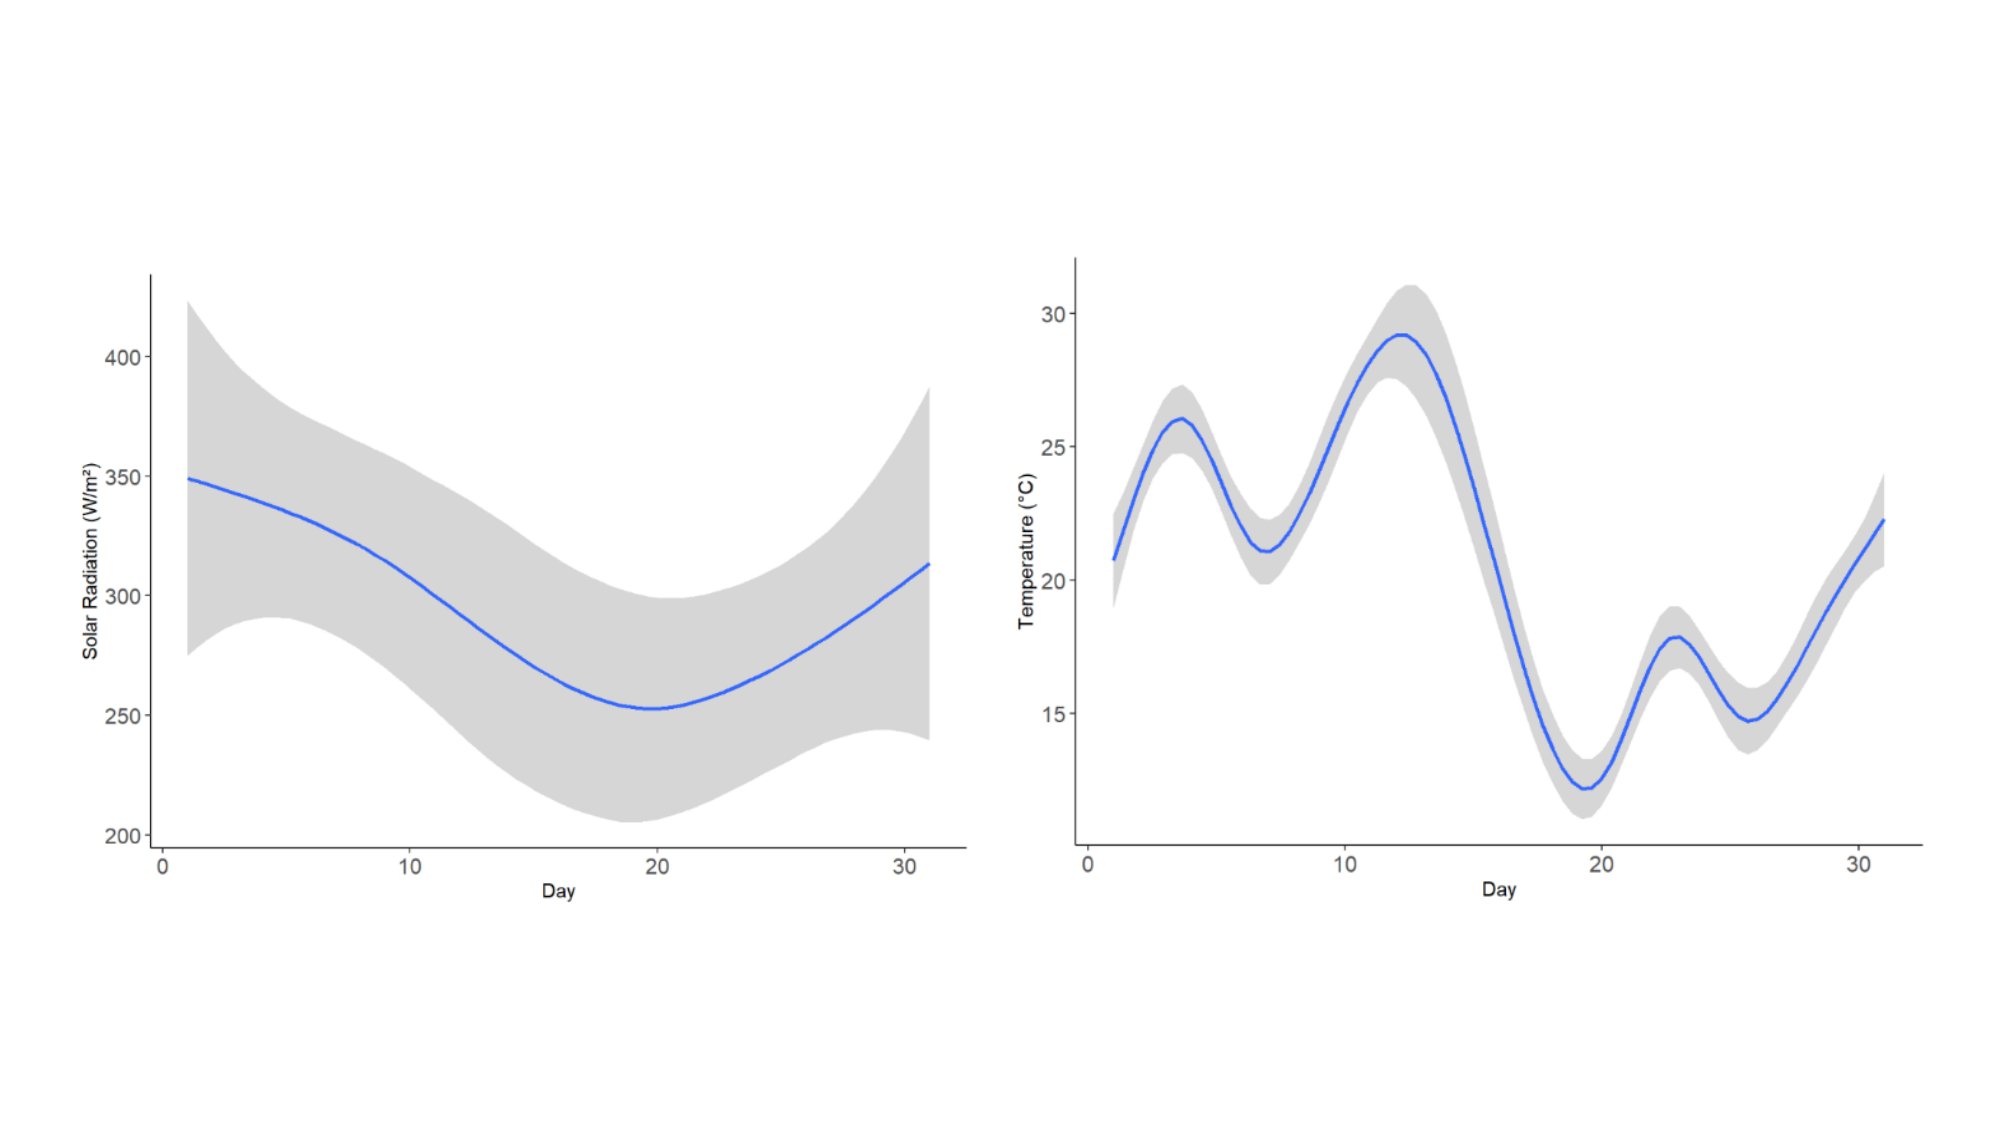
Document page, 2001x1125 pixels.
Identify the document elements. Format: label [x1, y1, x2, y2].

picture [0, 236, 1947, 907]
